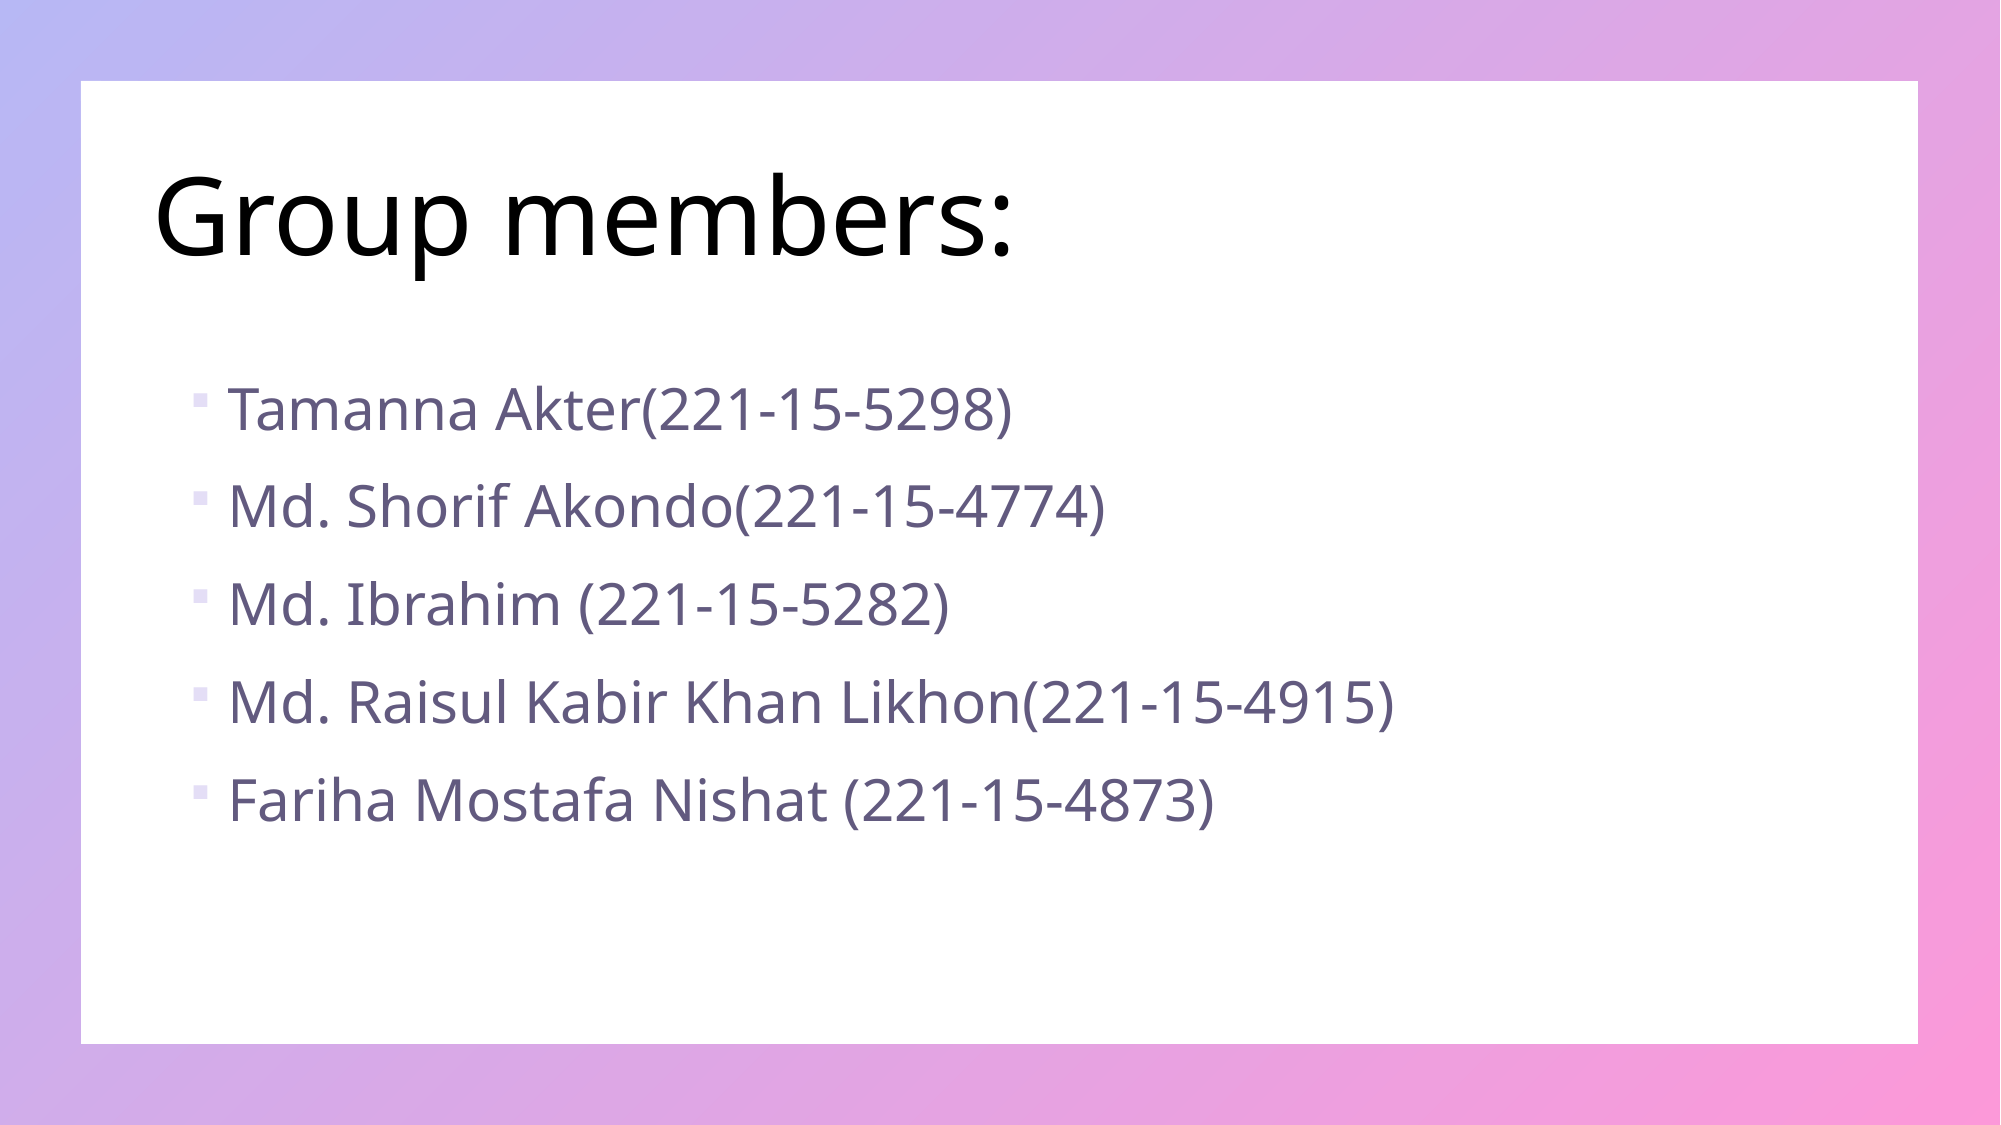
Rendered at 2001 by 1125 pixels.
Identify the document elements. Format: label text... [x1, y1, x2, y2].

list Tamanna Akter(221-15-5298) Md. Shorif Akondo(221-15-4774) Md. Ibrahim (221-15-5282) Md. Raisul Kabir Khan Likhon(221-15-4915) Fariha Mostafa Nishat (221-15-4873) [137, 357, 1863, 1014]
title Group members: [137, 111, 1863, 330]
